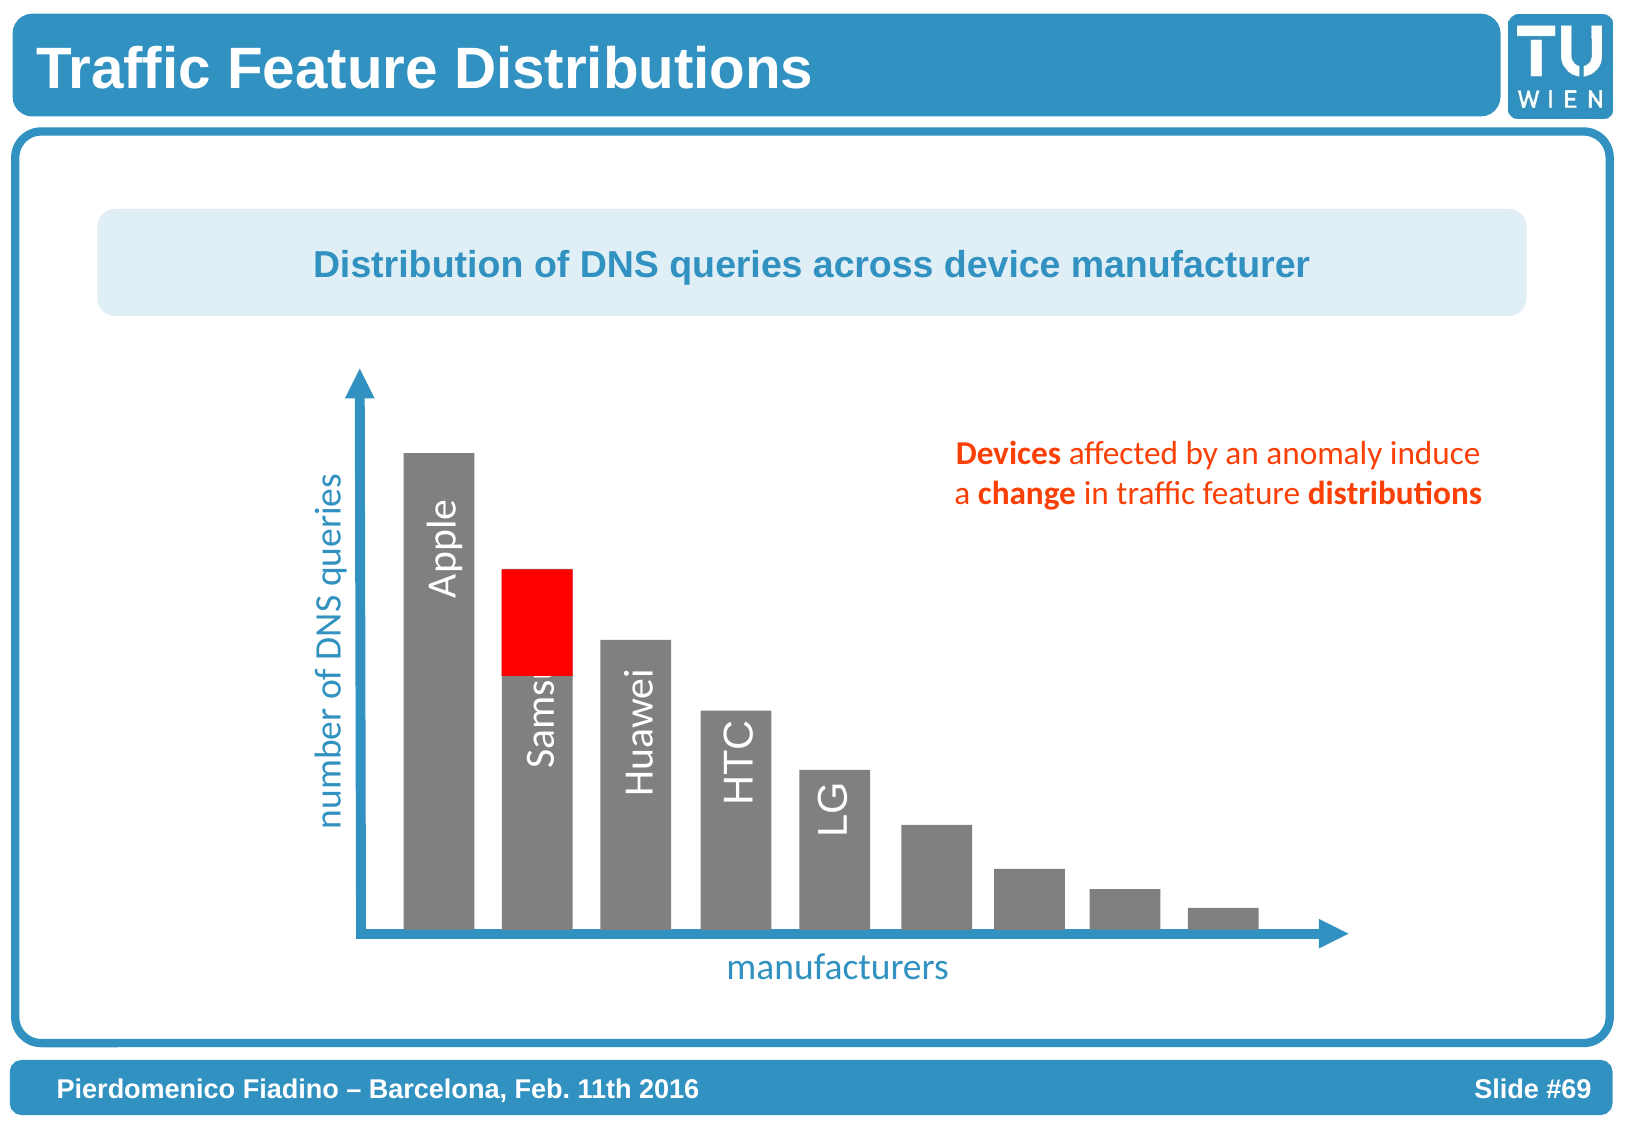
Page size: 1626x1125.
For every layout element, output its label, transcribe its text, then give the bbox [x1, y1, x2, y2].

text_box manufacturers [666, 937, 1010, 994]
text_box number of DNS queries [295, 407, 356, 895]
text_box Traffic Feature Distributions [15, 16, 1498, 114]
picture [1508, 14, 1613, 119]
text_box 111 [14, 130, 1611, 1045]
text_box Distribution of DNS queries across device manufacturer [96, 207, 1528, 318]
text_box Pierdomenico Fiadino – Barcelona, Feb. 11th 2016............... Slide #69 [12, 1063, 1610, 1112]
text_box Devices affected by an anomaly induce a change in traffic feature distributions [1349, 423, 1500, 519]
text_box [356, 368, 1349, 937]
